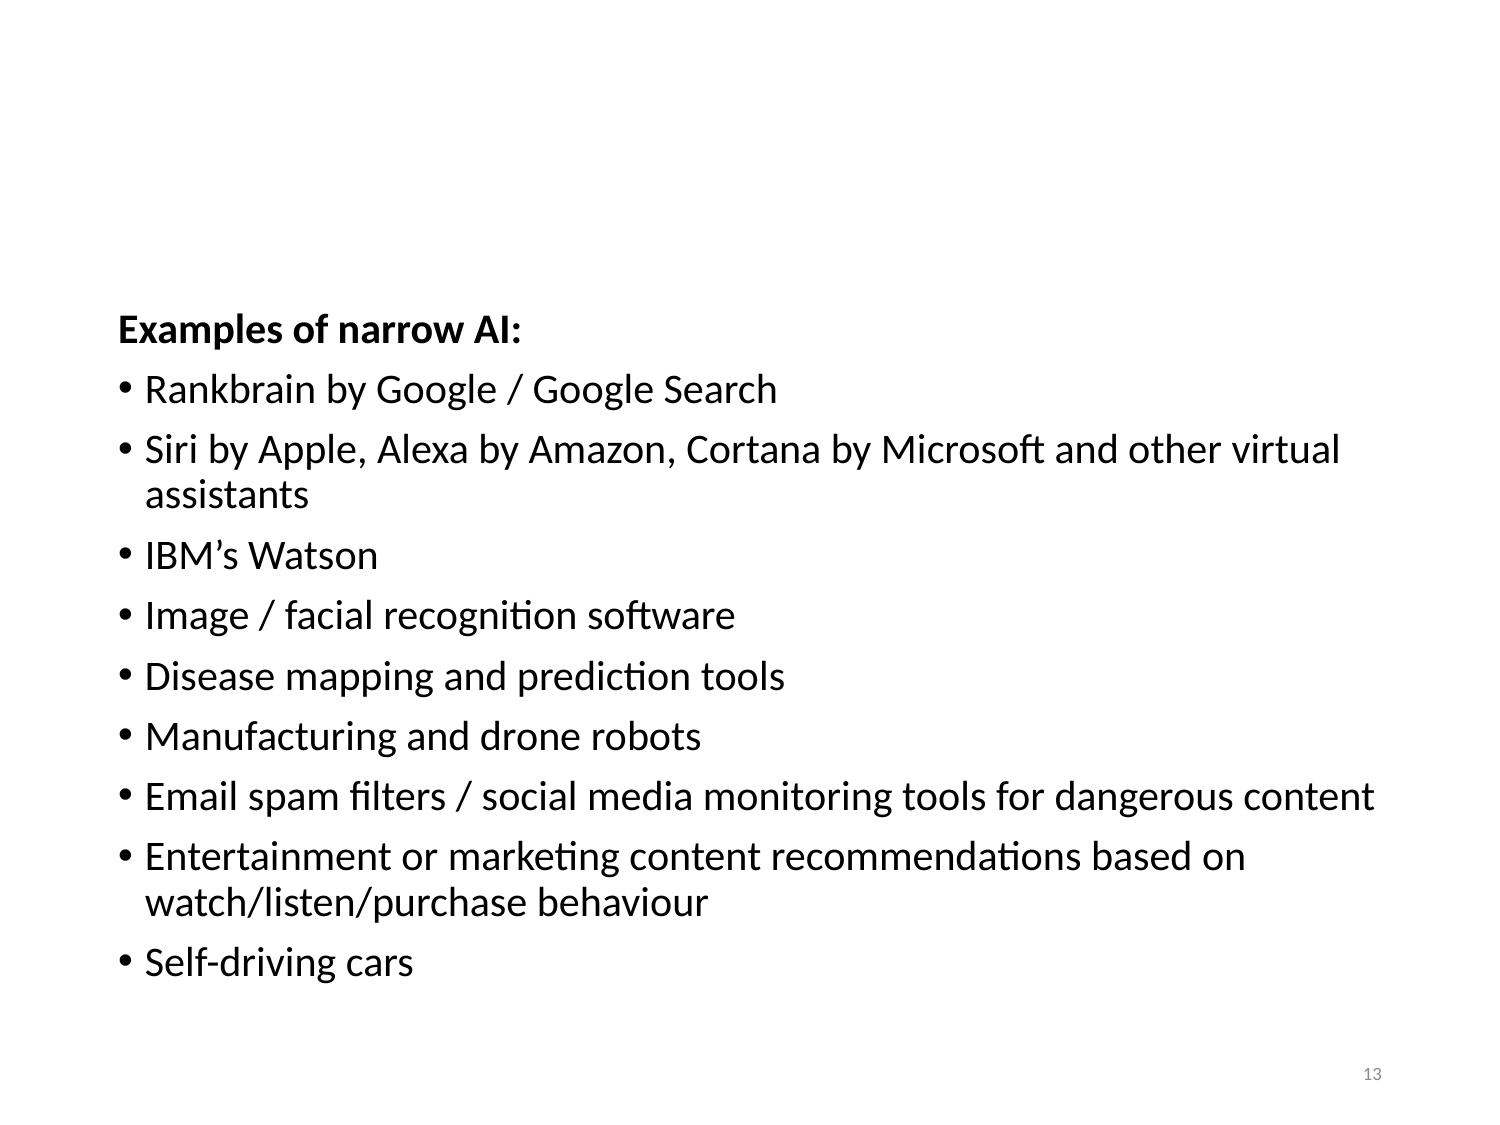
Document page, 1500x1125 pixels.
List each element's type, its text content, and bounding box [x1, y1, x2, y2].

list Examples of narrow AI: Rankbrain by Google / Google Search Siri by Apple, Alexa by Amazon, Cortana by Microsoft and other virtual assistants IBM’s Watson Image / facial recognition software Disease mapping and prediction tools Manufacturing and drone robots Email spam filters / social media monitoring tools for dangerous content Entertainment or marketing content recommendations based on watch/listen/purchase behaviour Self-driving cars [103, 299, 1397, 1014]
slide_number 13 [1059, 1042, 1397, 1103]
